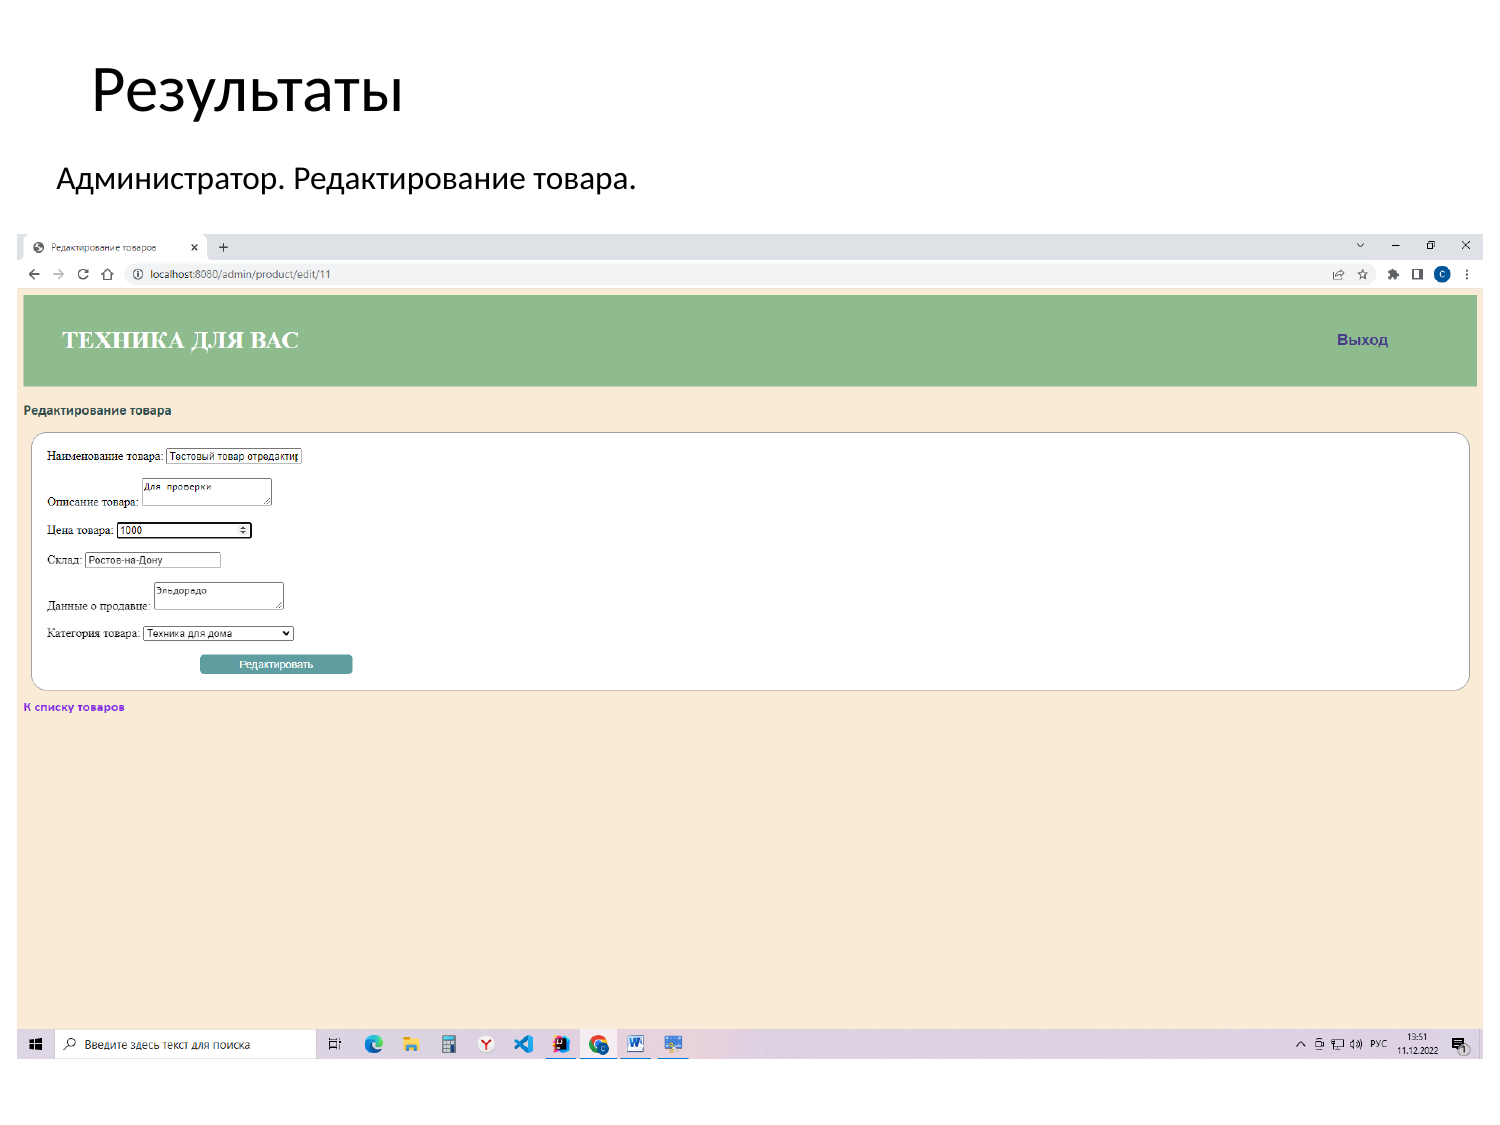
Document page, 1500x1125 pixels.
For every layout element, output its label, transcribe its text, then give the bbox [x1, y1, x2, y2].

picture [17, 234, 1483, 1059]
list Администратор. Редактирование товара. [41, 149, 1439, 213]
title Результаты [76, 45, 1425, 126]
